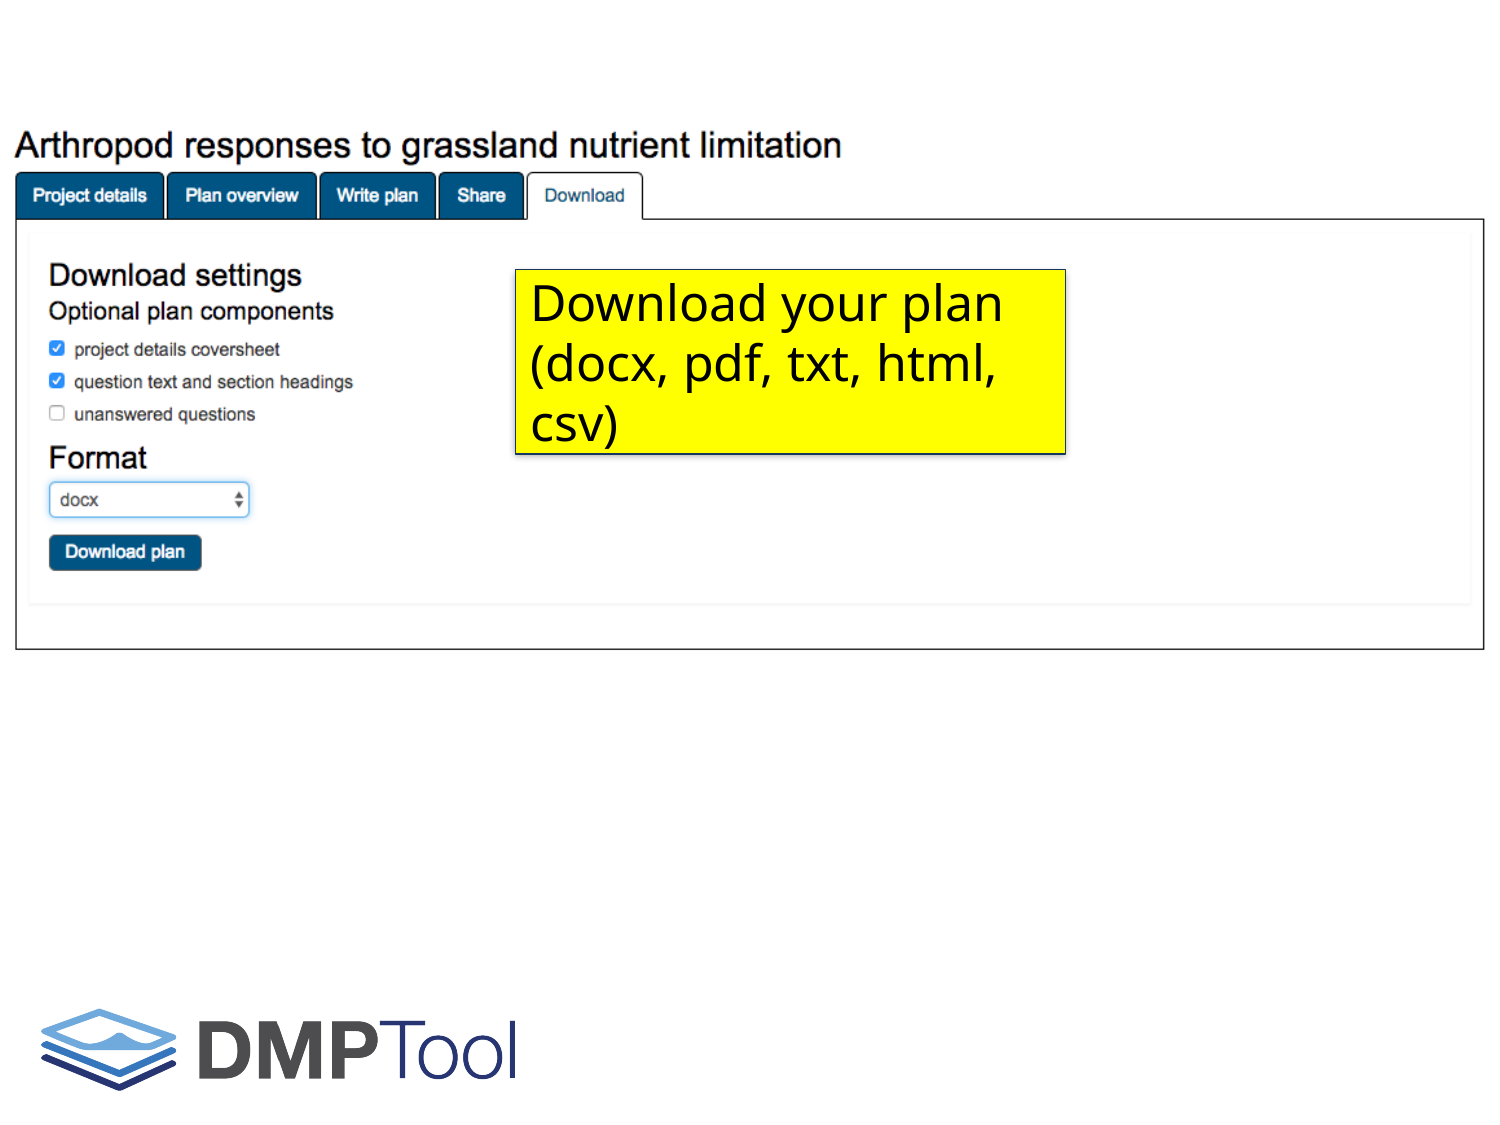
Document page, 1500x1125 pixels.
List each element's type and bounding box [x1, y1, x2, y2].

picture [0, 105, 1500, 663]
picture [41, 1008, 515, 1091]
